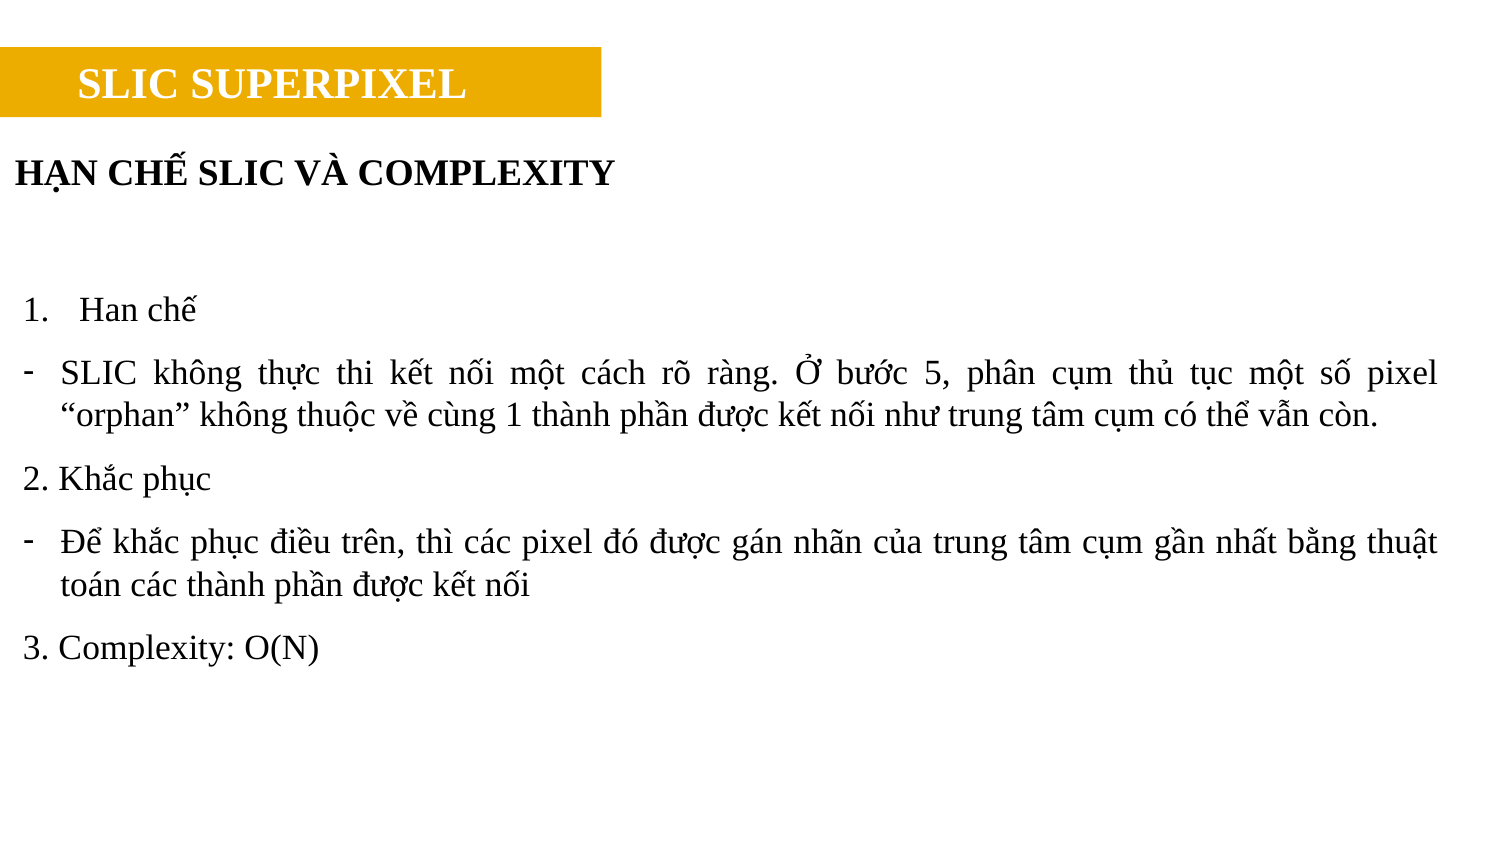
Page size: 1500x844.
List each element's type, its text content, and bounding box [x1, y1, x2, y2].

text_box [0, 45, 604, 119]
text_box SLIC SUPERPIXEL [62, 47, 483, 115]
text_box HẠN CHẾ SLIC VÀ COMPLEXITY [0, 138, 1368, 200]
text_box Han chế SLIC không thực thi kết nối một cách rõ ràng. Ở bước 5, phân cụm thủ tục một số pixel “orphan” không thuộc về cùng 1 thành phần được kết nối như trung tâm cụm có thể vẫn còn. 2. Khắc phục Để khắc phục điều trên, thì các pixel đó được gán nhãn của trung tâm cụm gần nhất bằng thuật toán các thành phần được kết nối 3. Complexity: O(N) [11, 280, 1451, 844]
